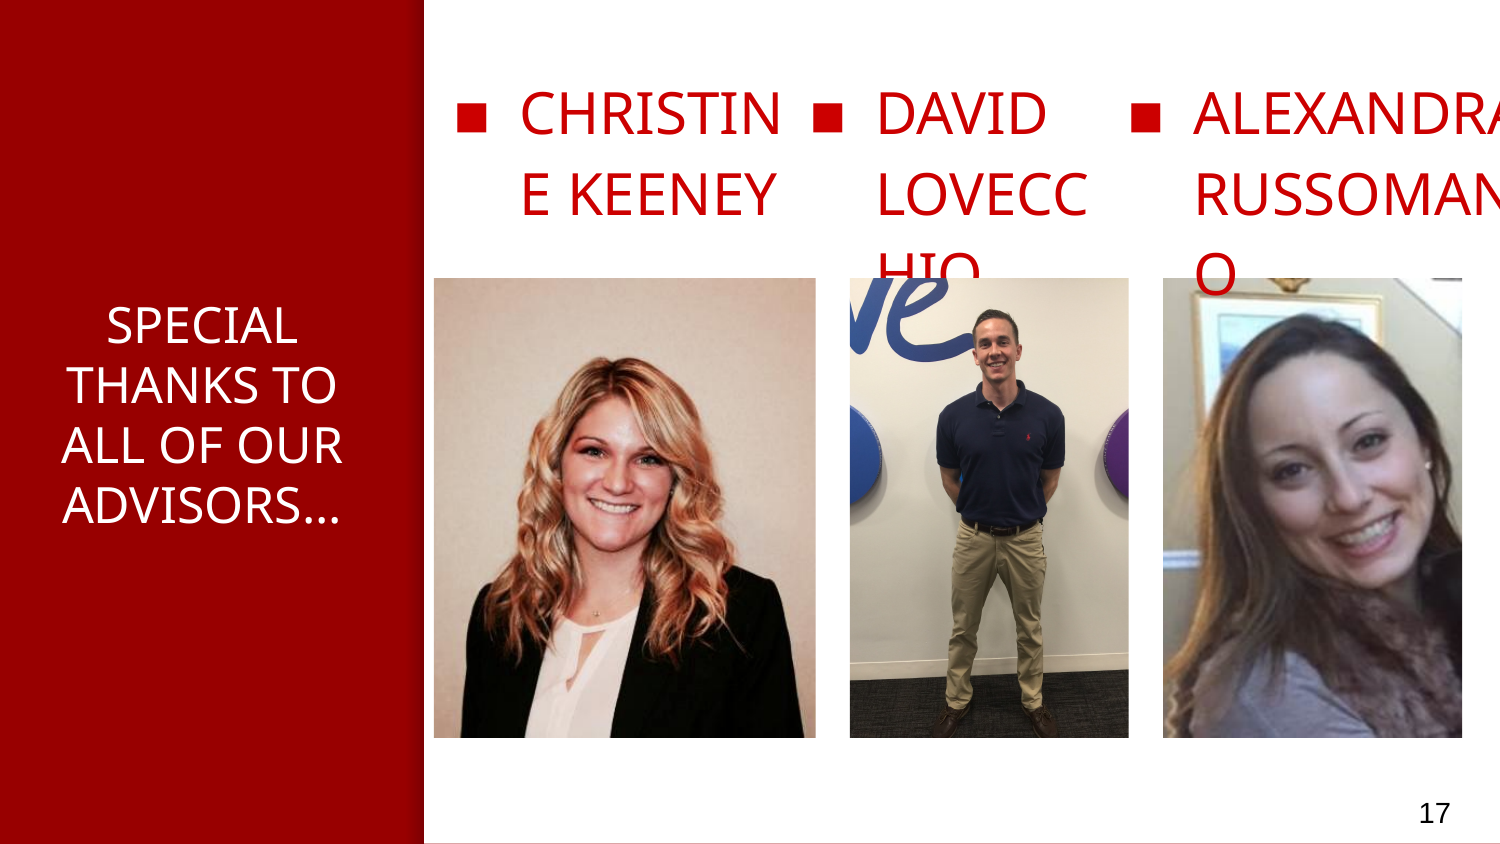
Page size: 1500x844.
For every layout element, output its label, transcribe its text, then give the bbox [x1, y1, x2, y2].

picture [849, 278, 1129, 738]
list CHRISTINE KEENEY [429, 51, 785, 239]
picture [1162, 278, 1463, 738]
picture [433, 278, 816, 738]
list ALEXANDRA RUSSOMANO [1146, 51, 1500, 214]
title SPECIAL THANKS TO ALL OF OUR ADVISORS... [34, 278, 371, 565]
slide_number 17 [1403, 779, 1494, 844]
list DAVID LOVECCHIO [785, 51, 1146, 239]
